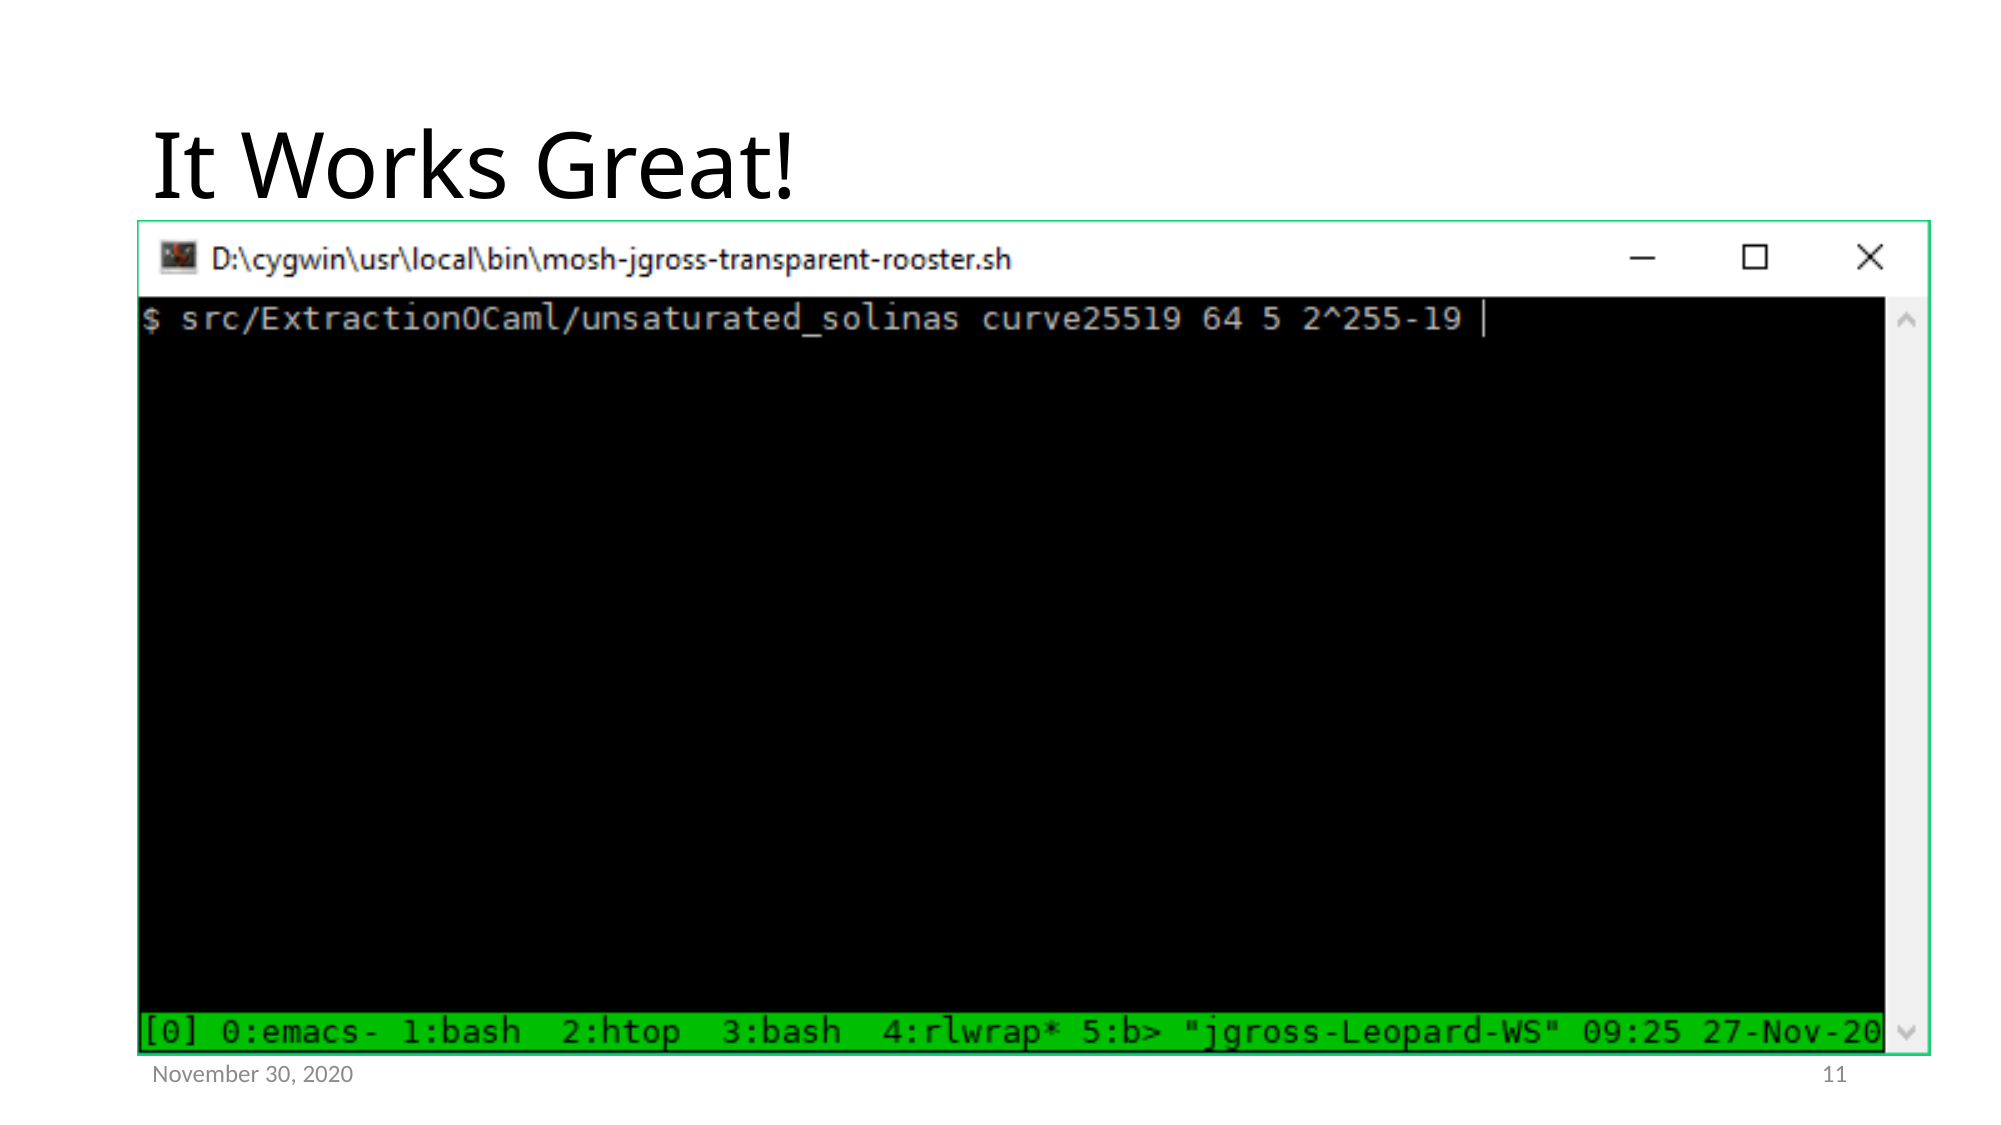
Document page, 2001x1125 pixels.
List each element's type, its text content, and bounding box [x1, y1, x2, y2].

picture [137, 220, 1931, 1056]
title It Works Great! [137, 59, 1863, 220]
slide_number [137, 1056, 588, 1103]
slide_number 11 [1412, 1056, 1863, 1103]
